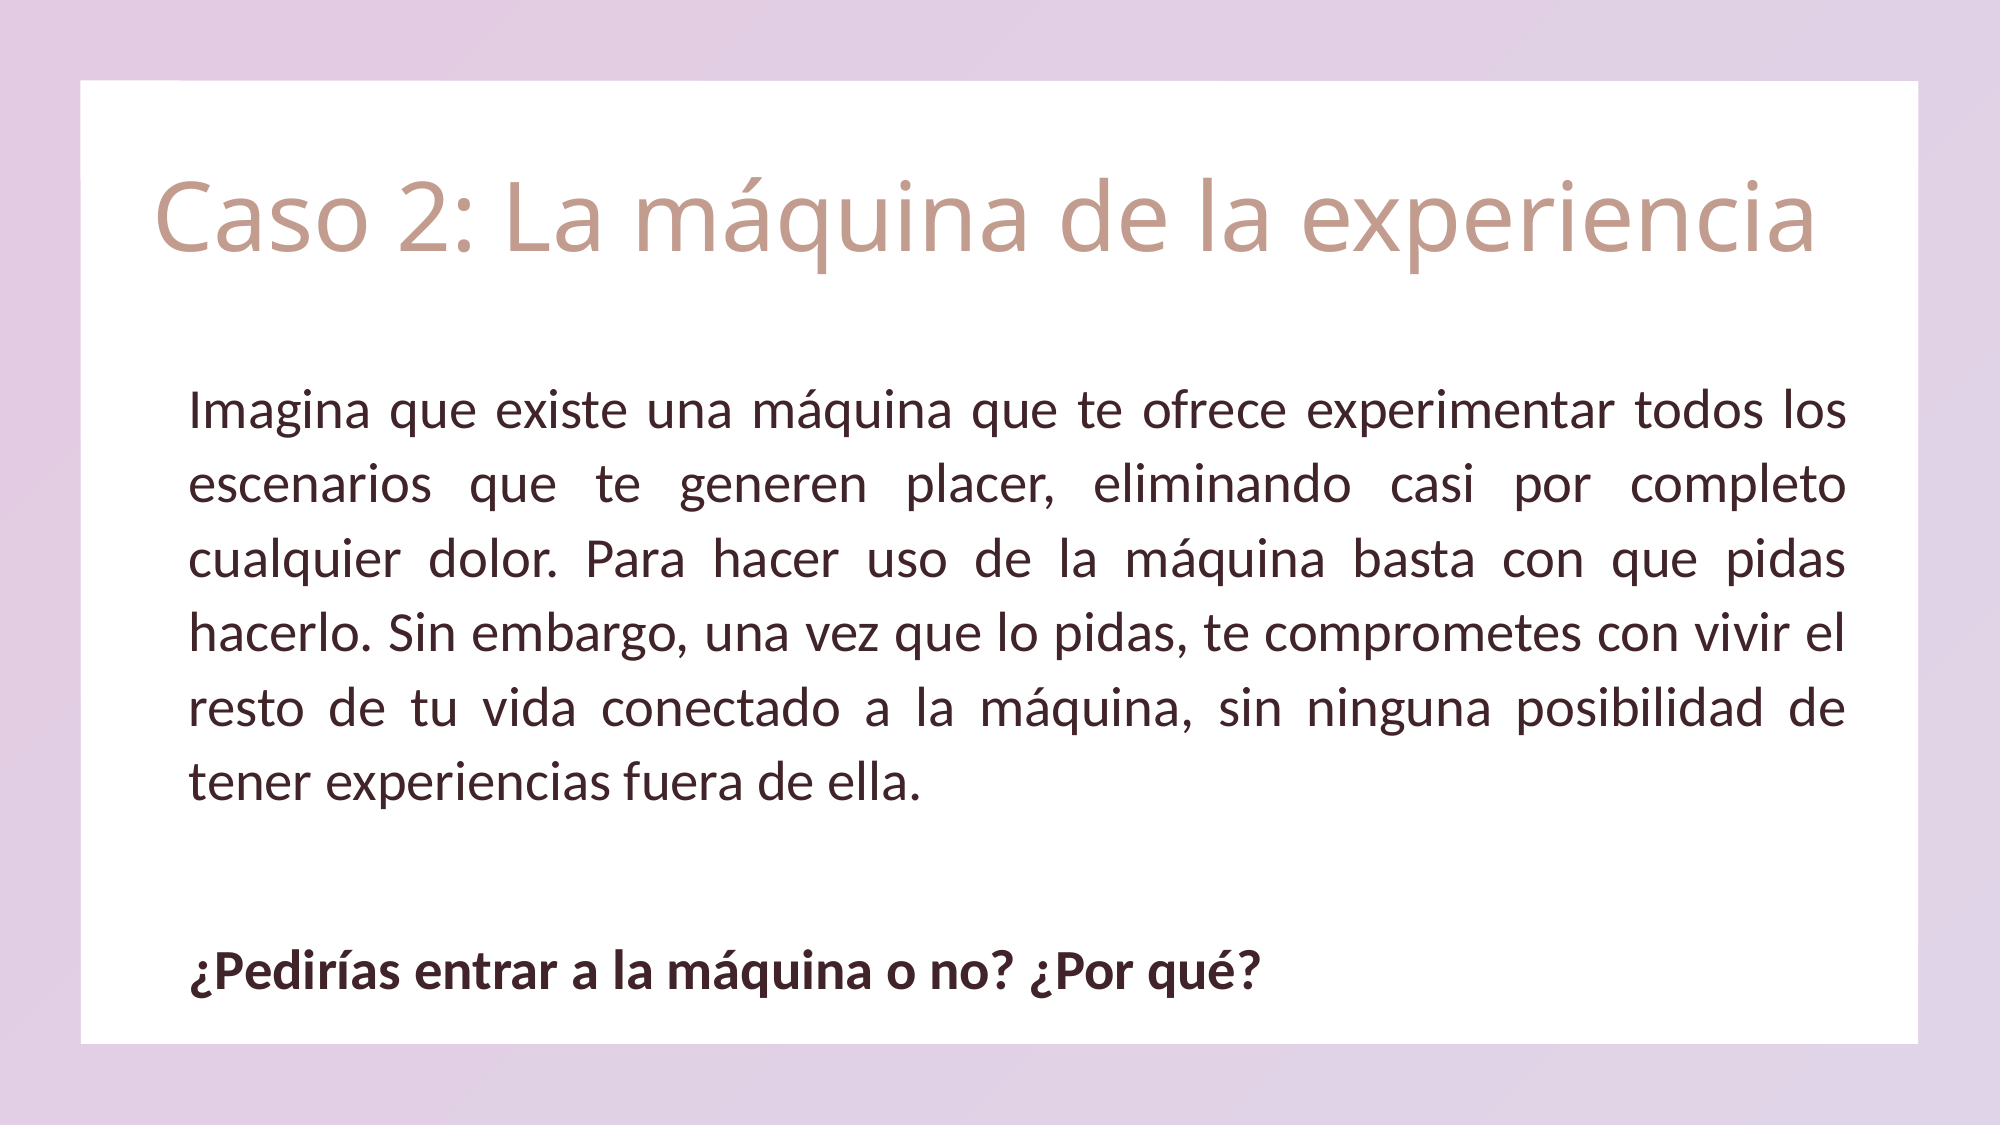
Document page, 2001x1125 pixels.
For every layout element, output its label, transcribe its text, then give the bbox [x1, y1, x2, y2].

list Imagina que existe una máquina que te ofrece experimentar todos los escenarios que te generen placer, eliminando casi por completo cualquier dolor. Para hacer uso de la máquina basta con que pidas hacerlo. Sin embargo, una vez que lo pidas, te comprometes con vivir el resto de tu vida conectado a la máquina, sin ninguna posibilidad de tener experiencias fuera de ella. ¿Pedirías entrar a la máquina o no? ¿Por qué? [137, 357, 1863, 1014]
title Caso 2: La máquina de la experiencia [137, 111, 1863, 330]
